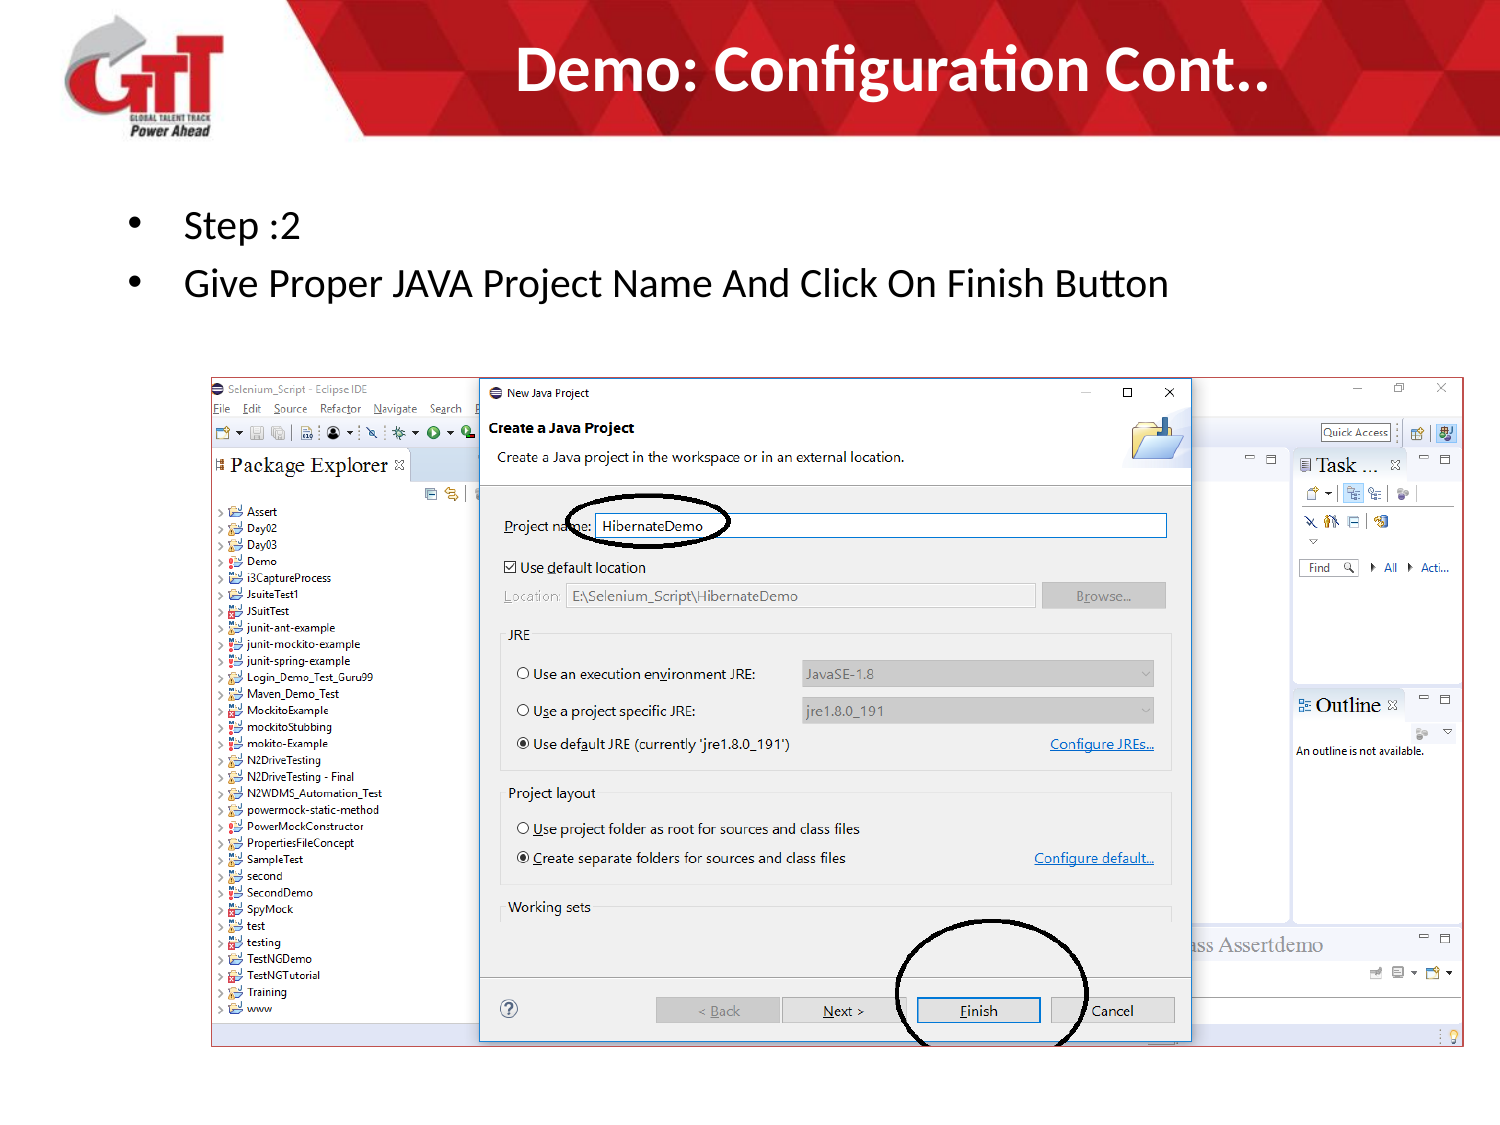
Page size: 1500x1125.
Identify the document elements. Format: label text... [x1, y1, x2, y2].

list Step :2 Give Proper JAVA Project Name And Click On Finish Button [112, 189, 1463, 350]
picture [0, 0, 1500, 1125]
title Demo: Configuration Cont.. [324, 12, 1463, 118]
